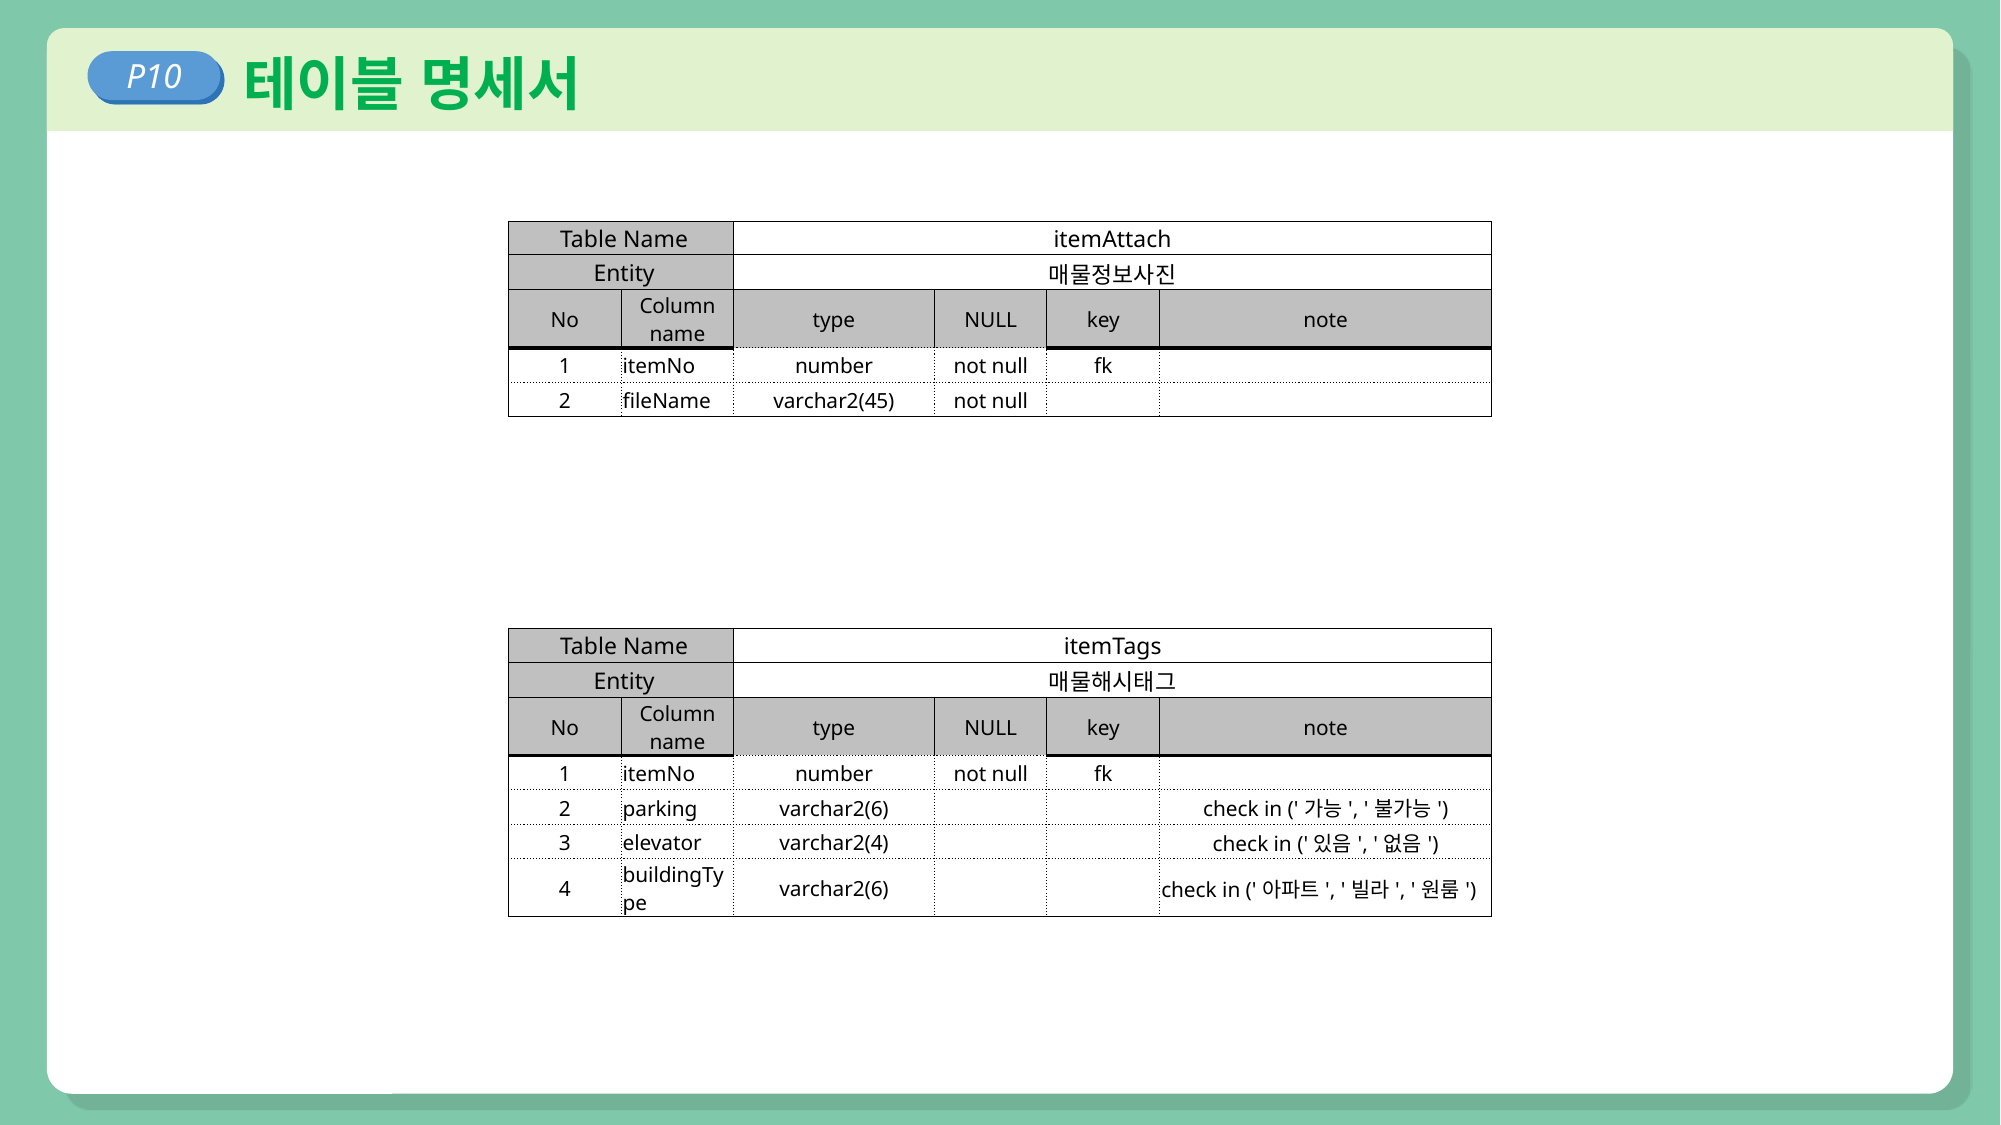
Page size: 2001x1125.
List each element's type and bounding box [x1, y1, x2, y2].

text_box [46, 28, 1954, 1094]
